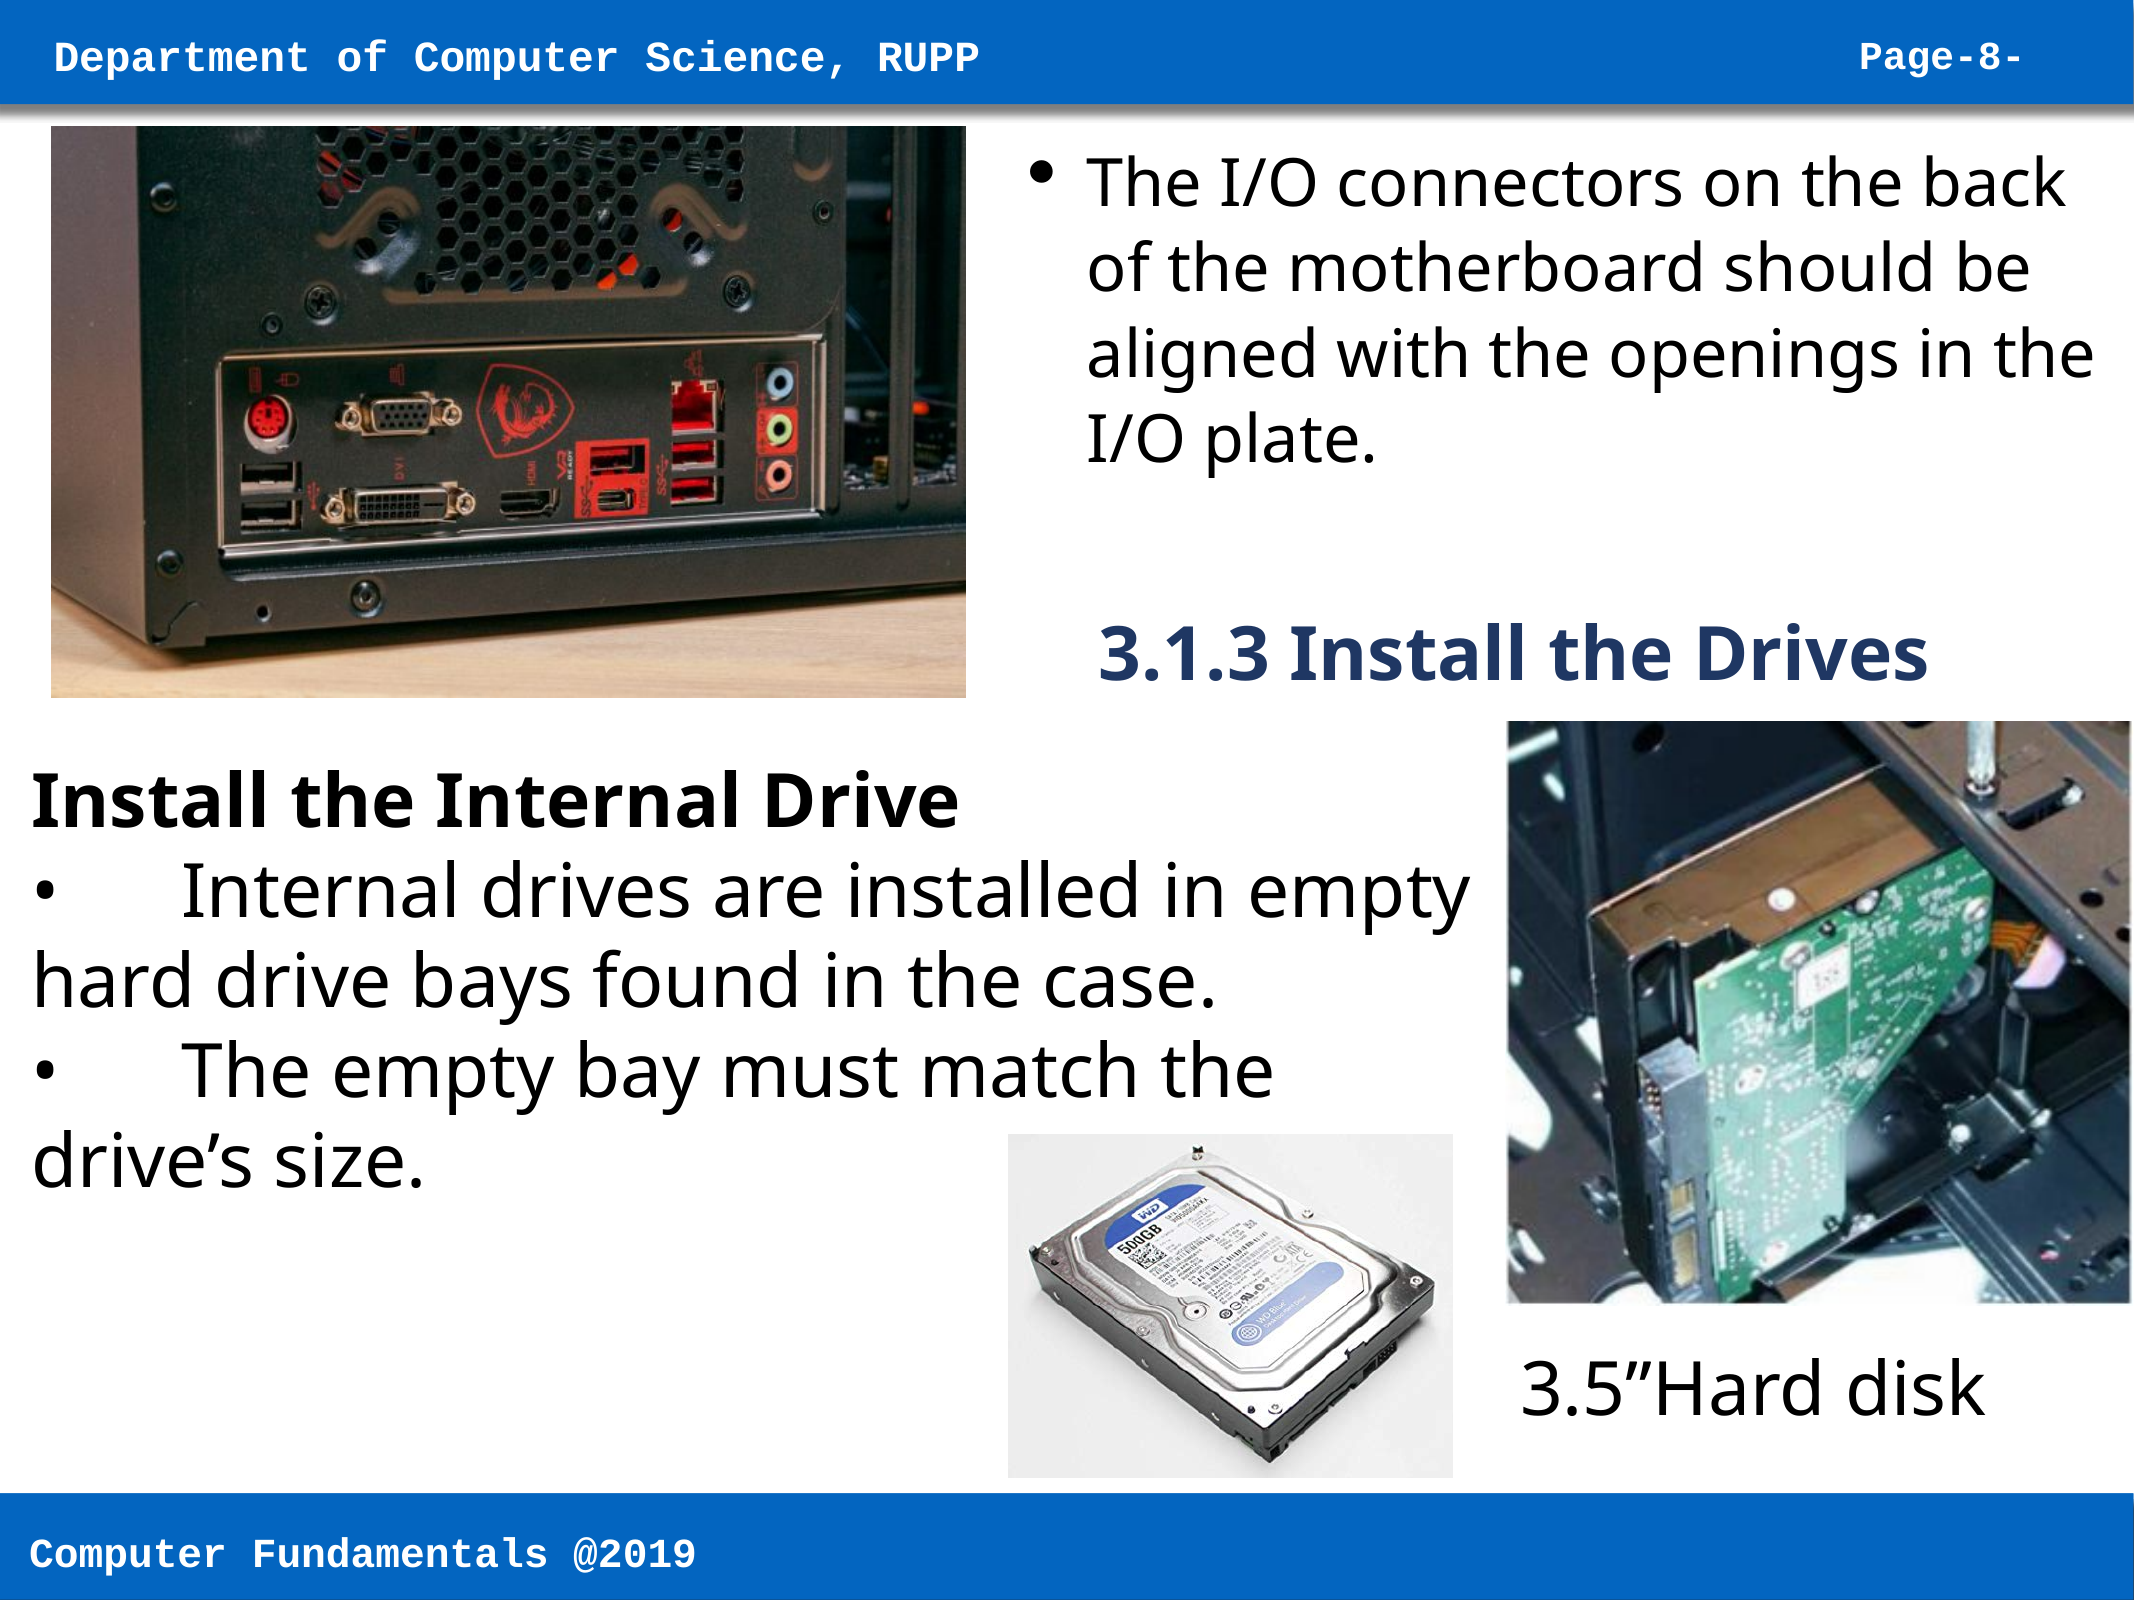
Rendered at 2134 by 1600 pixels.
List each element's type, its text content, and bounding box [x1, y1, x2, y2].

text_box 3.1.3 Install the Drives [1083, 591, 1946, 703]
picture [50, 126, 966, 699]
picture [1504, 720, 2134, 1306]
text_box The I/O connectors on the back of the motherboard should be aligned with the openings in the I/O plate. [1015, 126, 2134, 484]
text_box Install the Internal Drive • Internal drives are installed in empty hard drive bays found in the case. • The empty bay must match the drive’s size. [16, 744, 1500, 1210]
picture [1008, 1134, 1453, 1478]
text_box 3.5”Hard disk [1505, 1332, 2096, 1438]
